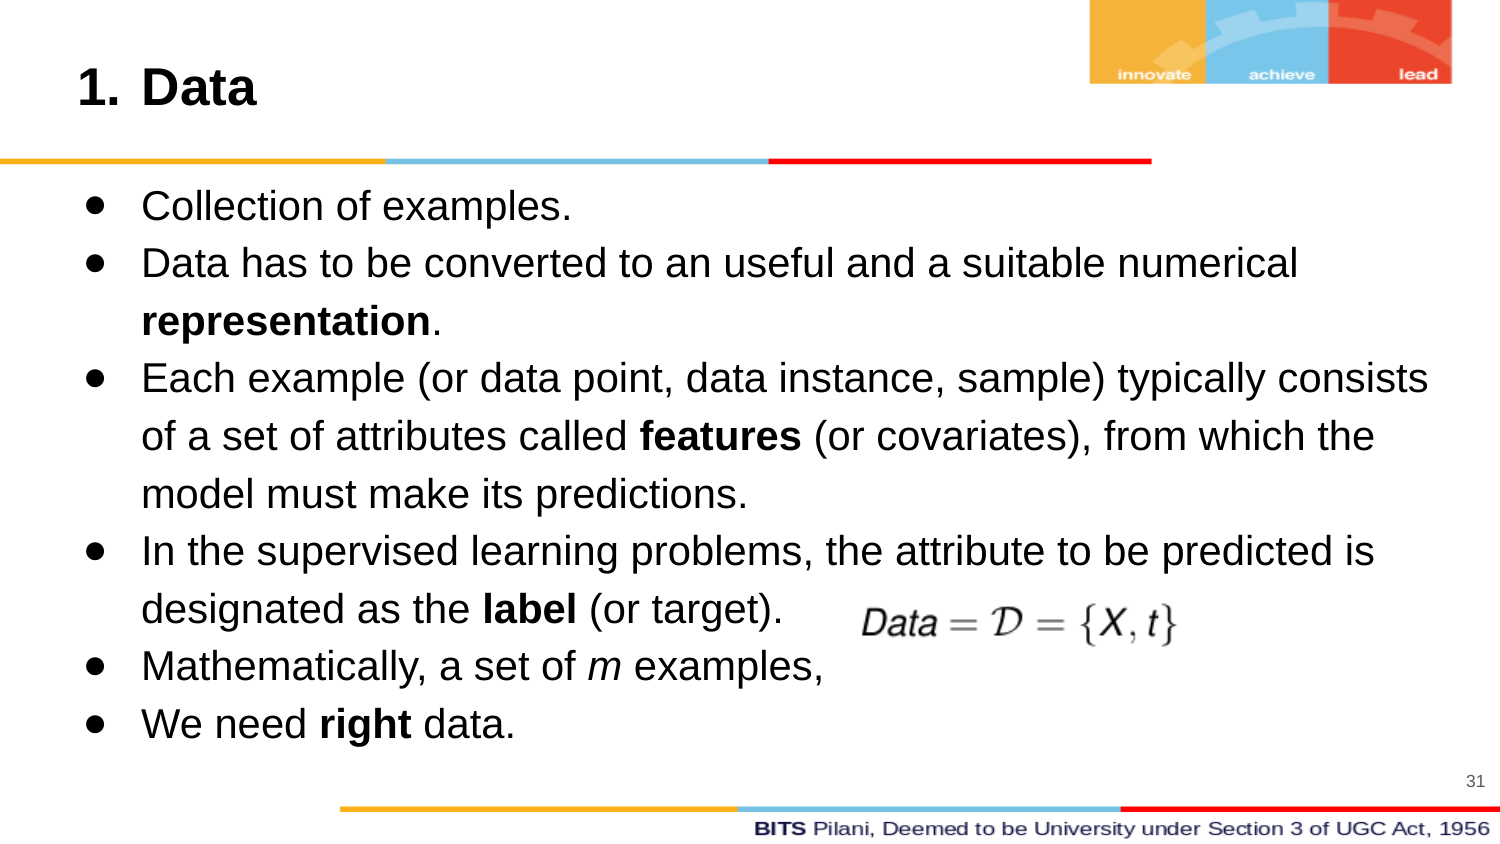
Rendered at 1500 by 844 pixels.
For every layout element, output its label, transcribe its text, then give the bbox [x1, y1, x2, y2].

title Data [51, 37, 1449, 132]
list Collection of examples. Data has to be converted to an useful and a suitable numerical representation. Each example (or data point, data instance, sample) typically consists of a set of attributes called features (or covariates), from which the model must make its predictions. In the supervised learning problems, the attribute to be predicted is designated as the label (or target). Mathematically, a set of m examples, We need right data. [51, 155, 1449, 807]
picture [0, 0, 1500, 844]
picture [850, 588, 1188, 666]
slide_number 31 [1410, 755, 1500, 807]
